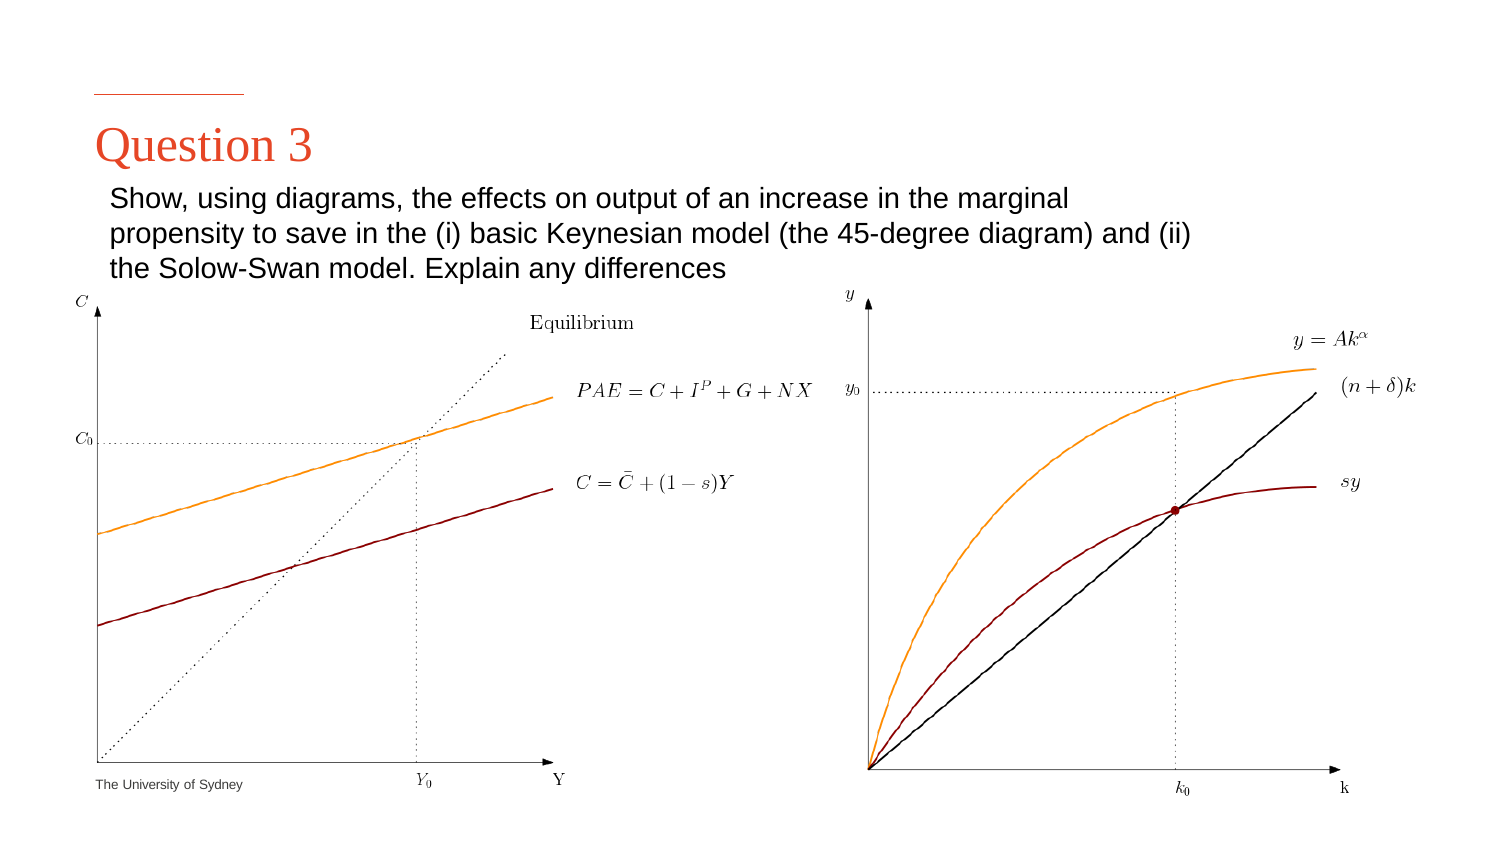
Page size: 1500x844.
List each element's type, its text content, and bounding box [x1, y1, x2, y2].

text_box Show, using diagrams, the effects on output of an increase in the marginal propensity to save in the (i) basic Keynesian model (the 45-degree diagram) and (ii) the Solow-Swan model. Explain any differences [94, 172, 1211, 292]
title Question 3 [94, 111, 1406, 173]
picture [843, 288, 1417, 797]
picture [73, 293, 815, 789]
